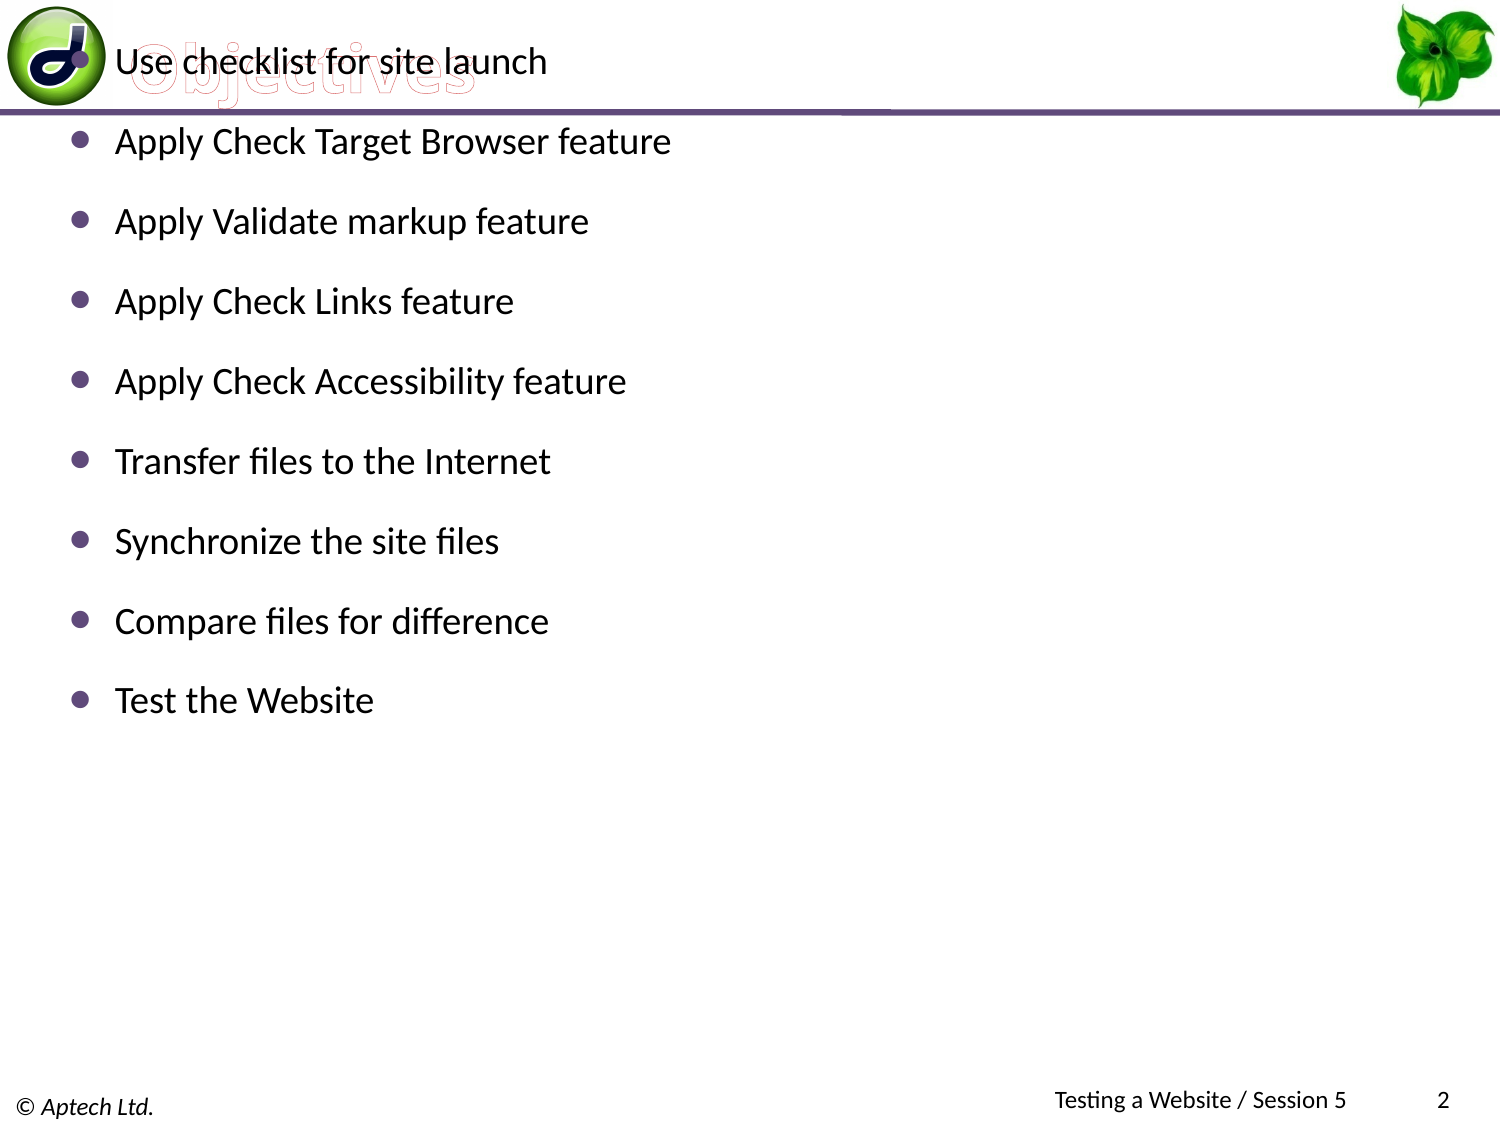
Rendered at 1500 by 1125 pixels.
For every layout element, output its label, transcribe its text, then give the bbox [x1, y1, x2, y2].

picture [1387, 0, 1500, 109]
title Objectives [112, 32, 1363, 101]
slide_number 2 [1363, 1084, 1465, 1113]
picture [0, 0, 113, 109]
text_box Use checklist for site launch Apply Check Target Browser feature Apply Validate markup feature Apply Check Links feature Apply Check Accessibility feature Transfer files to the Internet Synchronize the site files Compare files for difference Test the Website [24, 137, 1475, 638]
footer Testing a Website / Session 5 [375, 1084, 1363, 1113]
